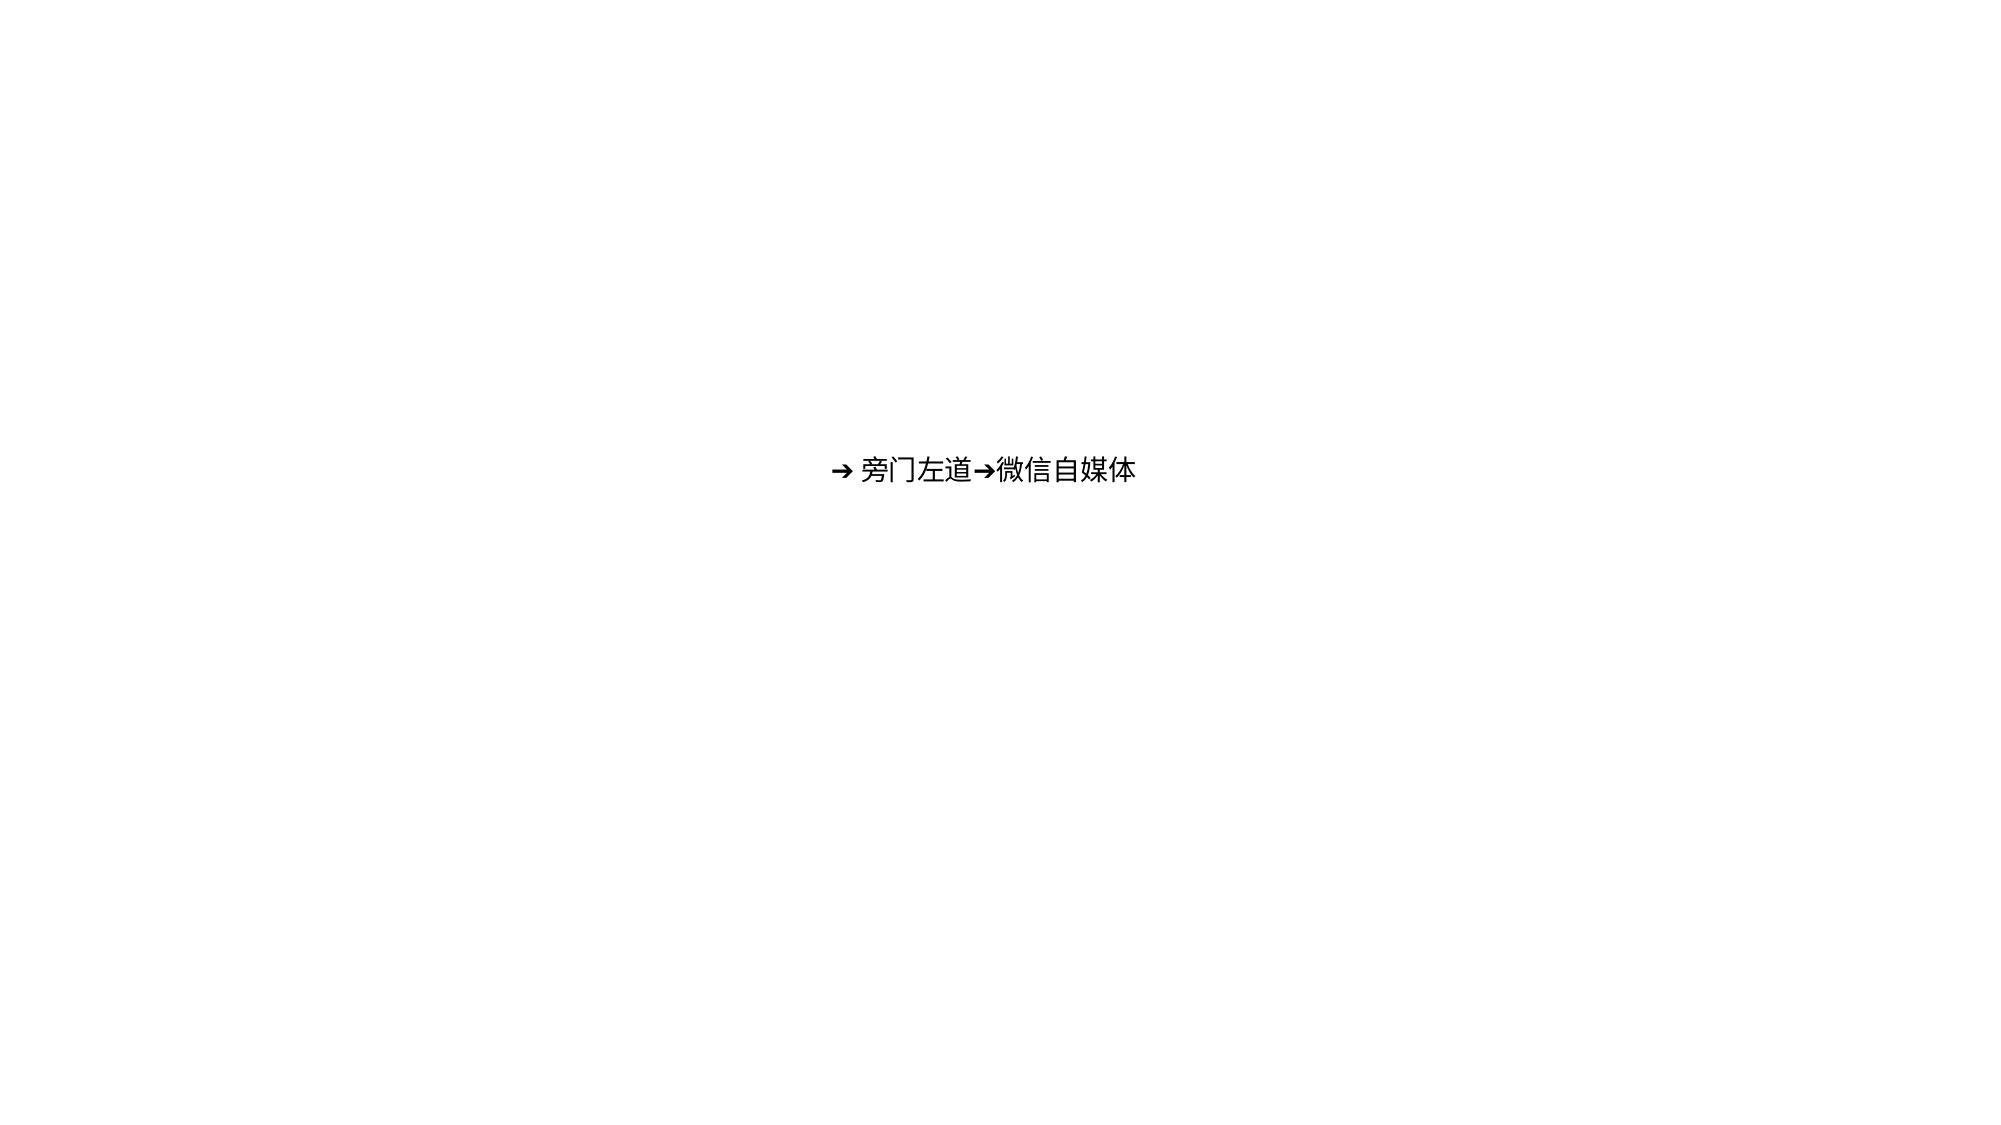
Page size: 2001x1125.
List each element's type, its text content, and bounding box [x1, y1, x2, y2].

text_box ➔旁门左道➔微信自媒体 [816, 444, 1152, 494]
